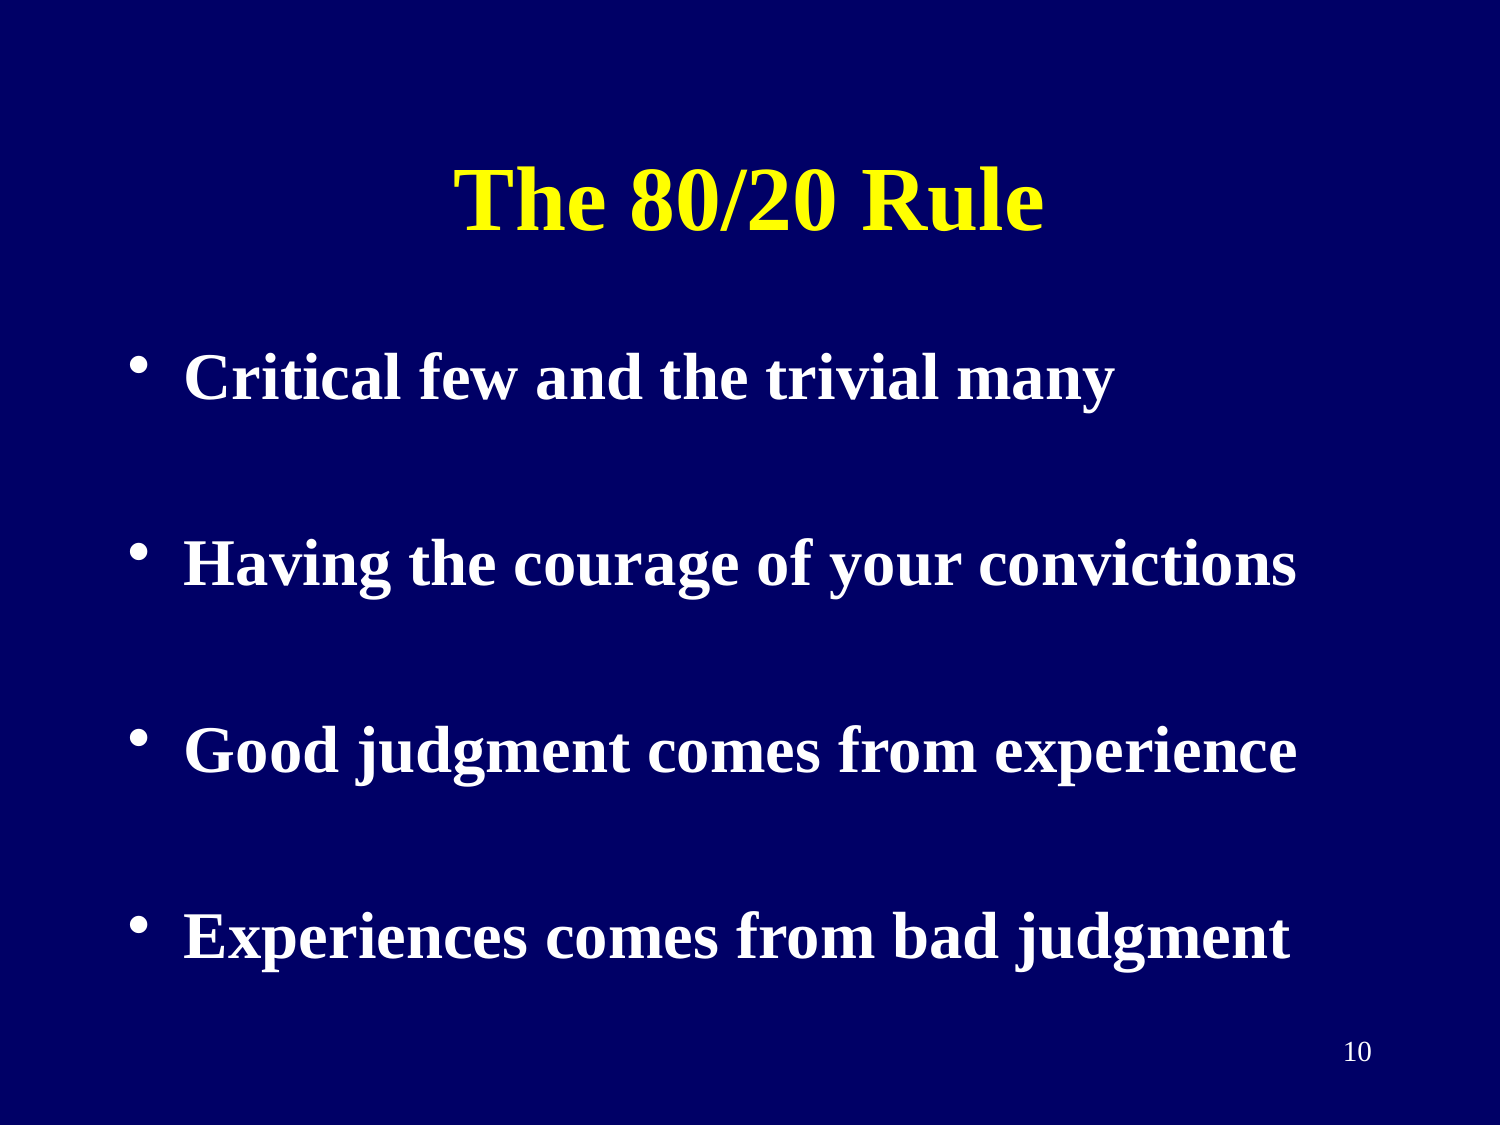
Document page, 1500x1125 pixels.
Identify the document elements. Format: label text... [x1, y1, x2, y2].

list Critical few and the trivial many Having the courage of your convictions Good judgment comes from experience Experiences comes from bad judgment [112, 324, 1388, 1000]
title The 80/20 Rule [112, 99, 1388, 288]
slide_number 10 [1074, 1025, 1388, 1100]
